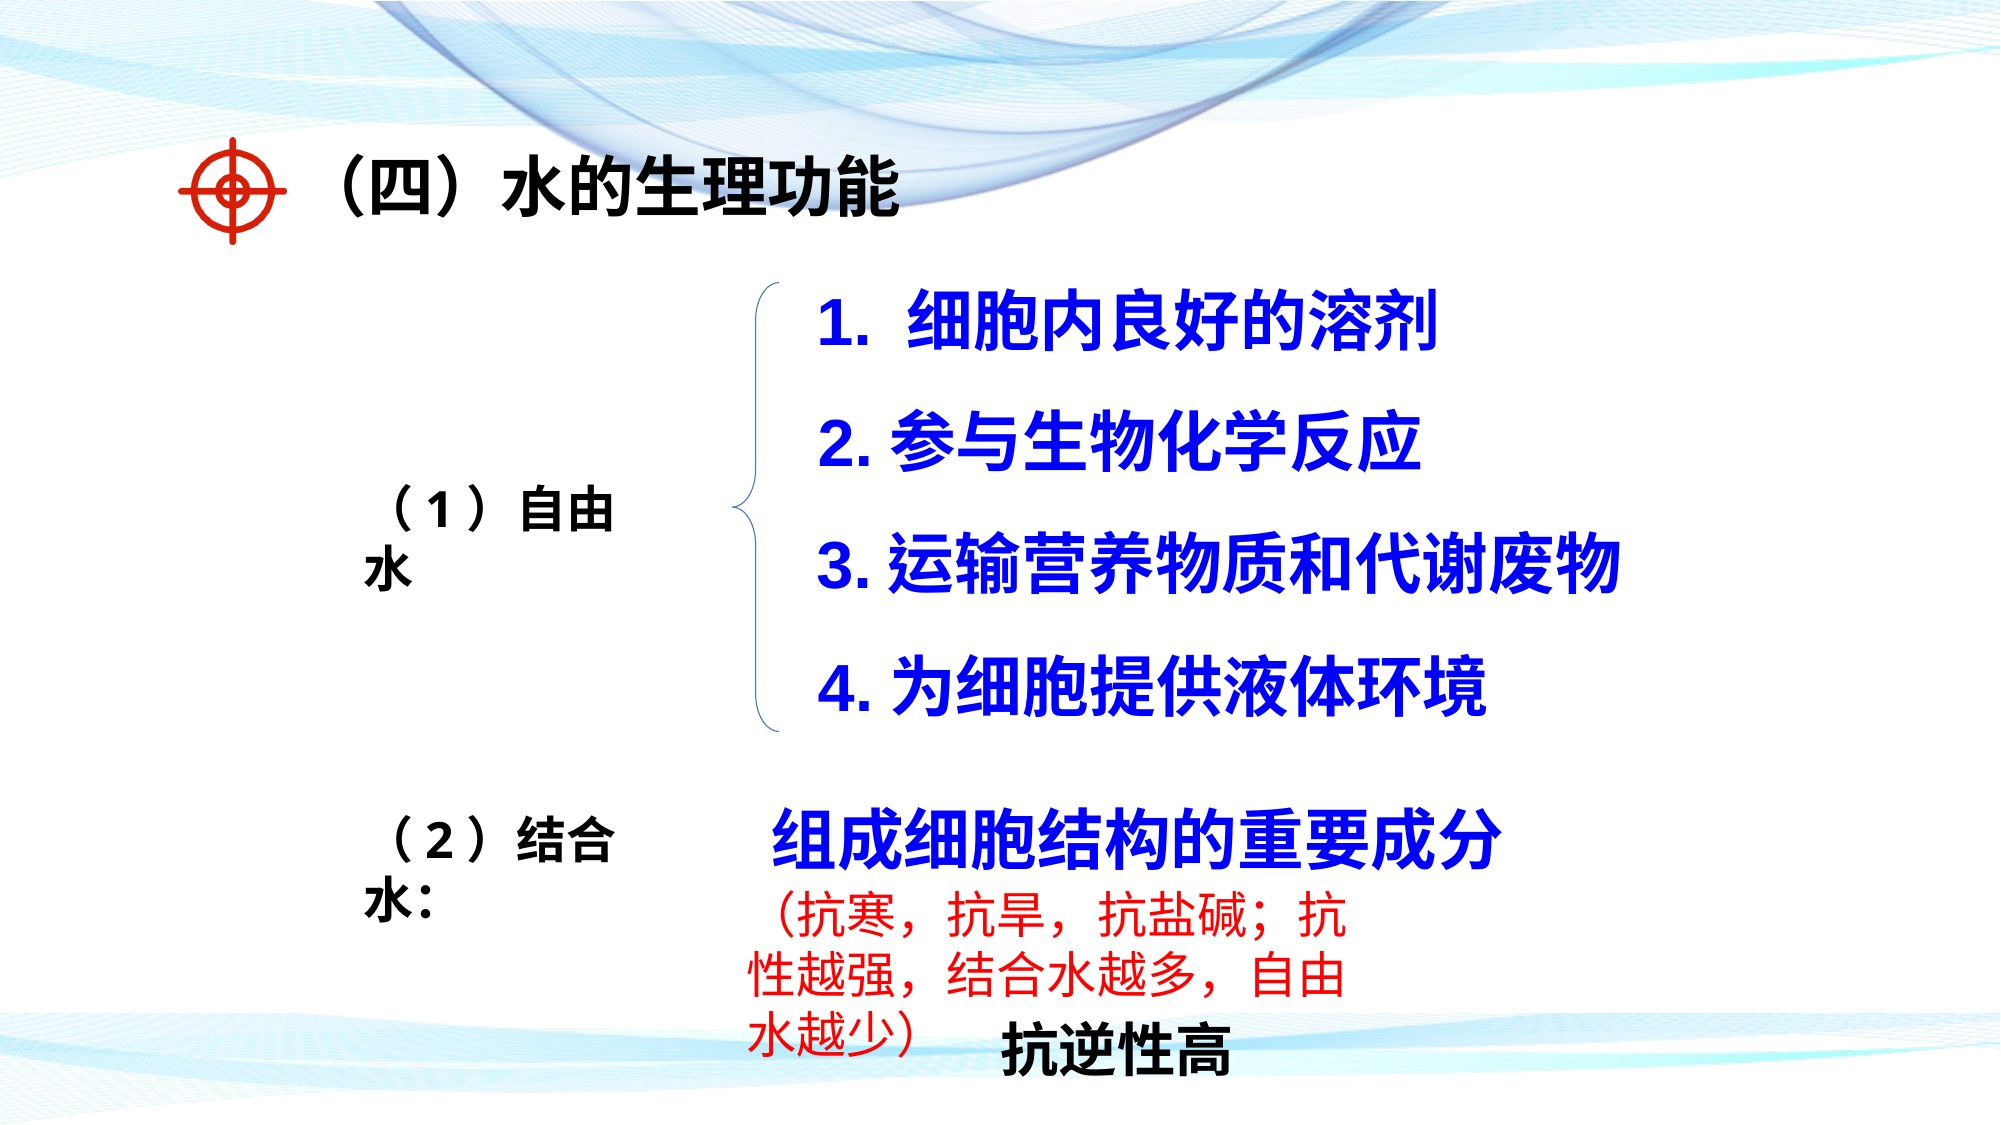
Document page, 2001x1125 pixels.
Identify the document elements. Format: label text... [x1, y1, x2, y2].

text_box （2）结合水： [348, 800, 671, 936]
text_box 抗逆性高 [986, 1005, 1470, 1090]
text_box [731, 282, 780, 733]
picture [0, 0, 2000, 336]
text_box 1. 细胞内良好的溶剂 [791, 270, 1579, 366]
text_box （1）自由水 [348, 469, 671, 605]
text_box 组成细胞结构的重要成分 [755, 790, 1543, 886]
text_box （抗寒，抗旱，抗盐碱；抗性越强，结合水越多，自由水越少） [732, 876, 1382, 1071]
text_box 2.参与生物化学反应 [803, 392, 1591, 488]
picture [0, 1013, 2000, 1125]
text_box 3.运输营养物质和代谢废物 [791, 514, 1654, 610]
text_box （四）水的生理功能 [287, 137, 986, 233]
text_box 4.为细胞提供液体环境 [802, 637, 1591, 732]
